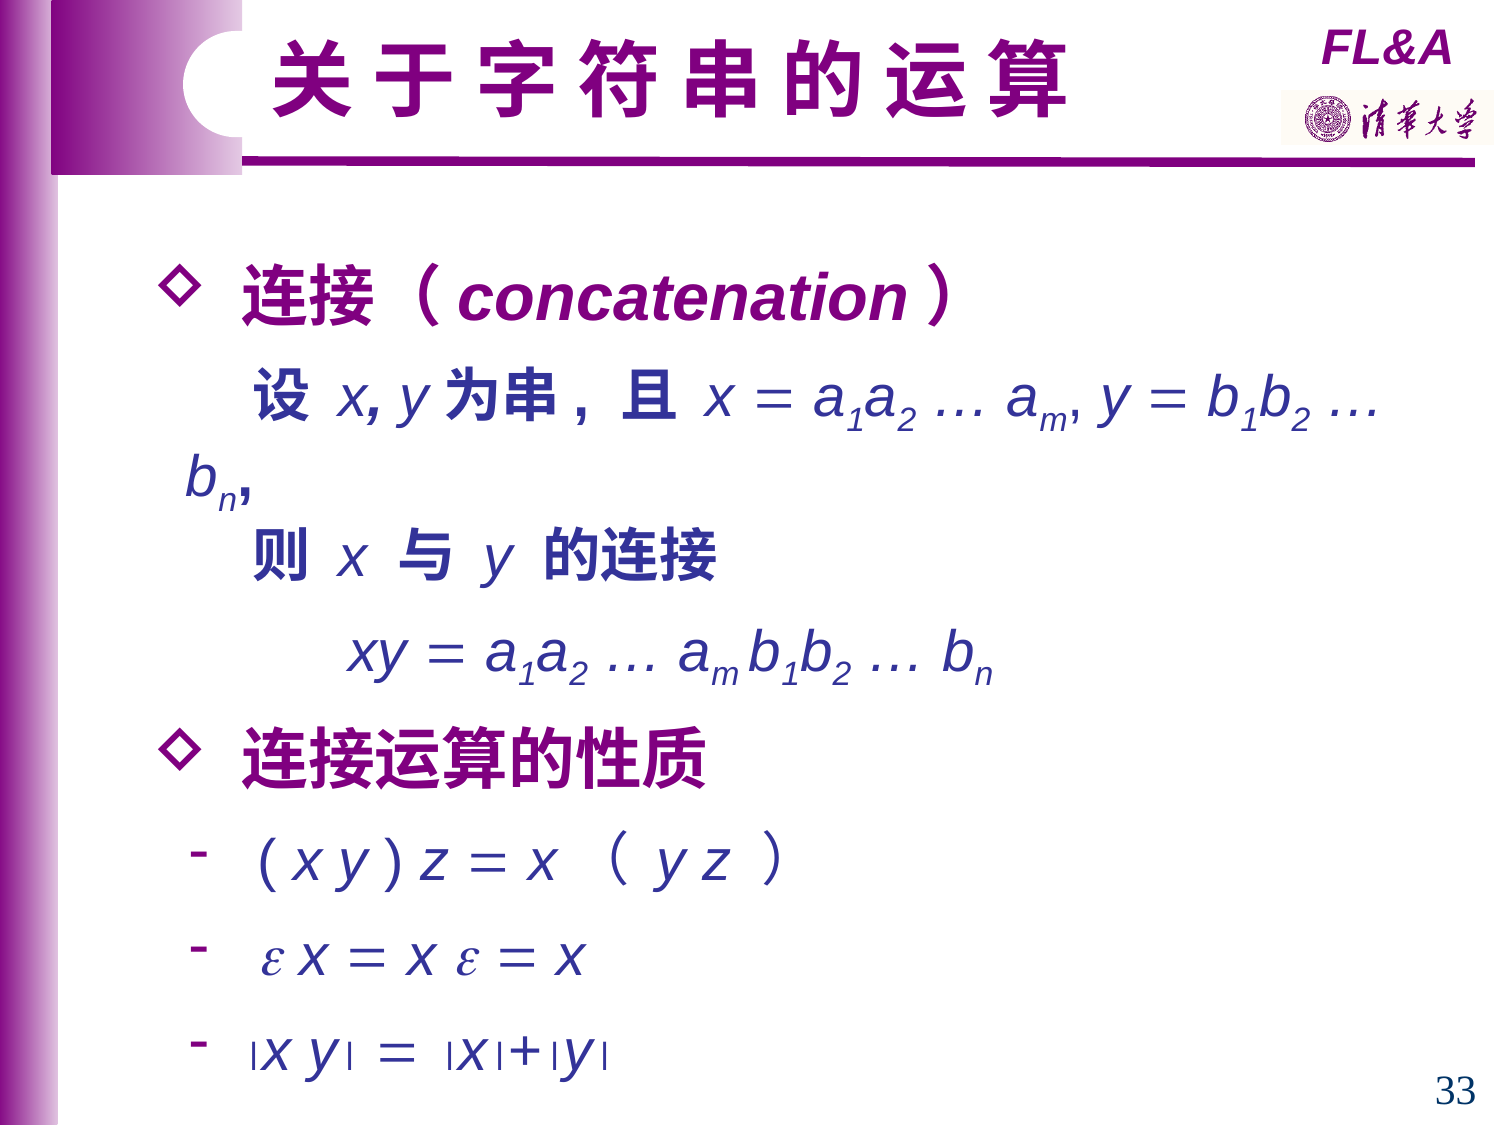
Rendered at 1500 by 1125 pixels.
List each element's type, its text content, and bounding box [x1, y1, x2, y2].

text_box 关 于 字 符 串 的 运 算 [255, 31, 1085, 136]
text_box 连接（concatenation） 设 x, y为串, 且 x  a1a2 … am, y  b1b2 … bn, 则 x 与 y 的连接 xy  a1a2 … am b1b2 … bn 连接运算的性质 ( x y ) z  x（ y z ）  x  x   x x y  x+y [135, 246, 1438, 1125]
picture [1281, 90, 1494, 145]
text_box 33 [1411, 1061, 1500, 1122]
